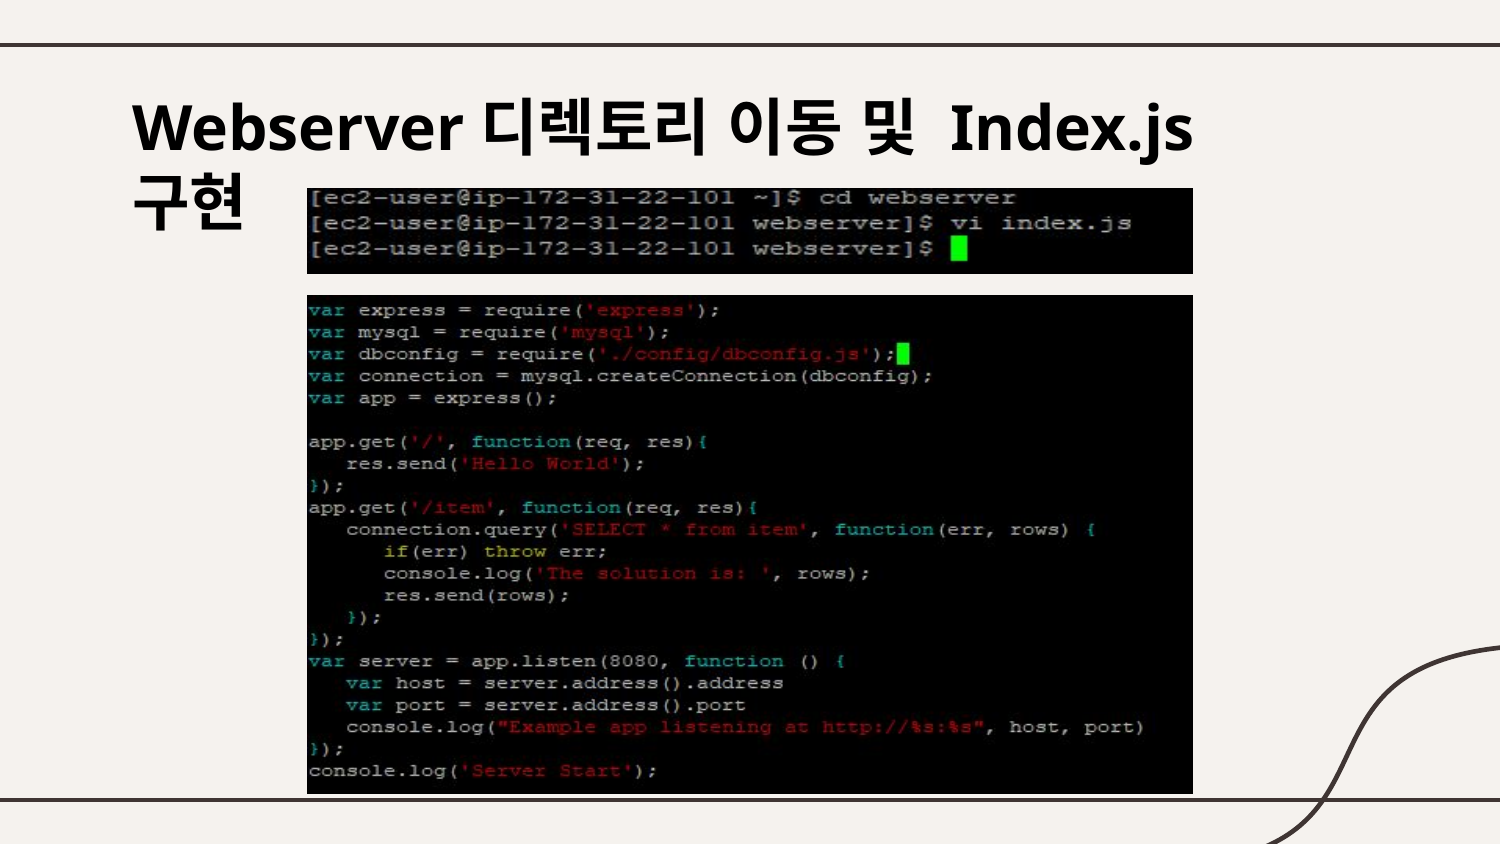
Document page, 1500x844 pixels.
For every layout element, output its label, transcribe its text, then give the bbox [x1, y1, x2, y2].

picture [307, 188, 1193, 274]
picture [307, 295, 1193, 795]
title Webserver디렉토리 이동 및 Index.js 구현 [116, 72, 1278, 167]
